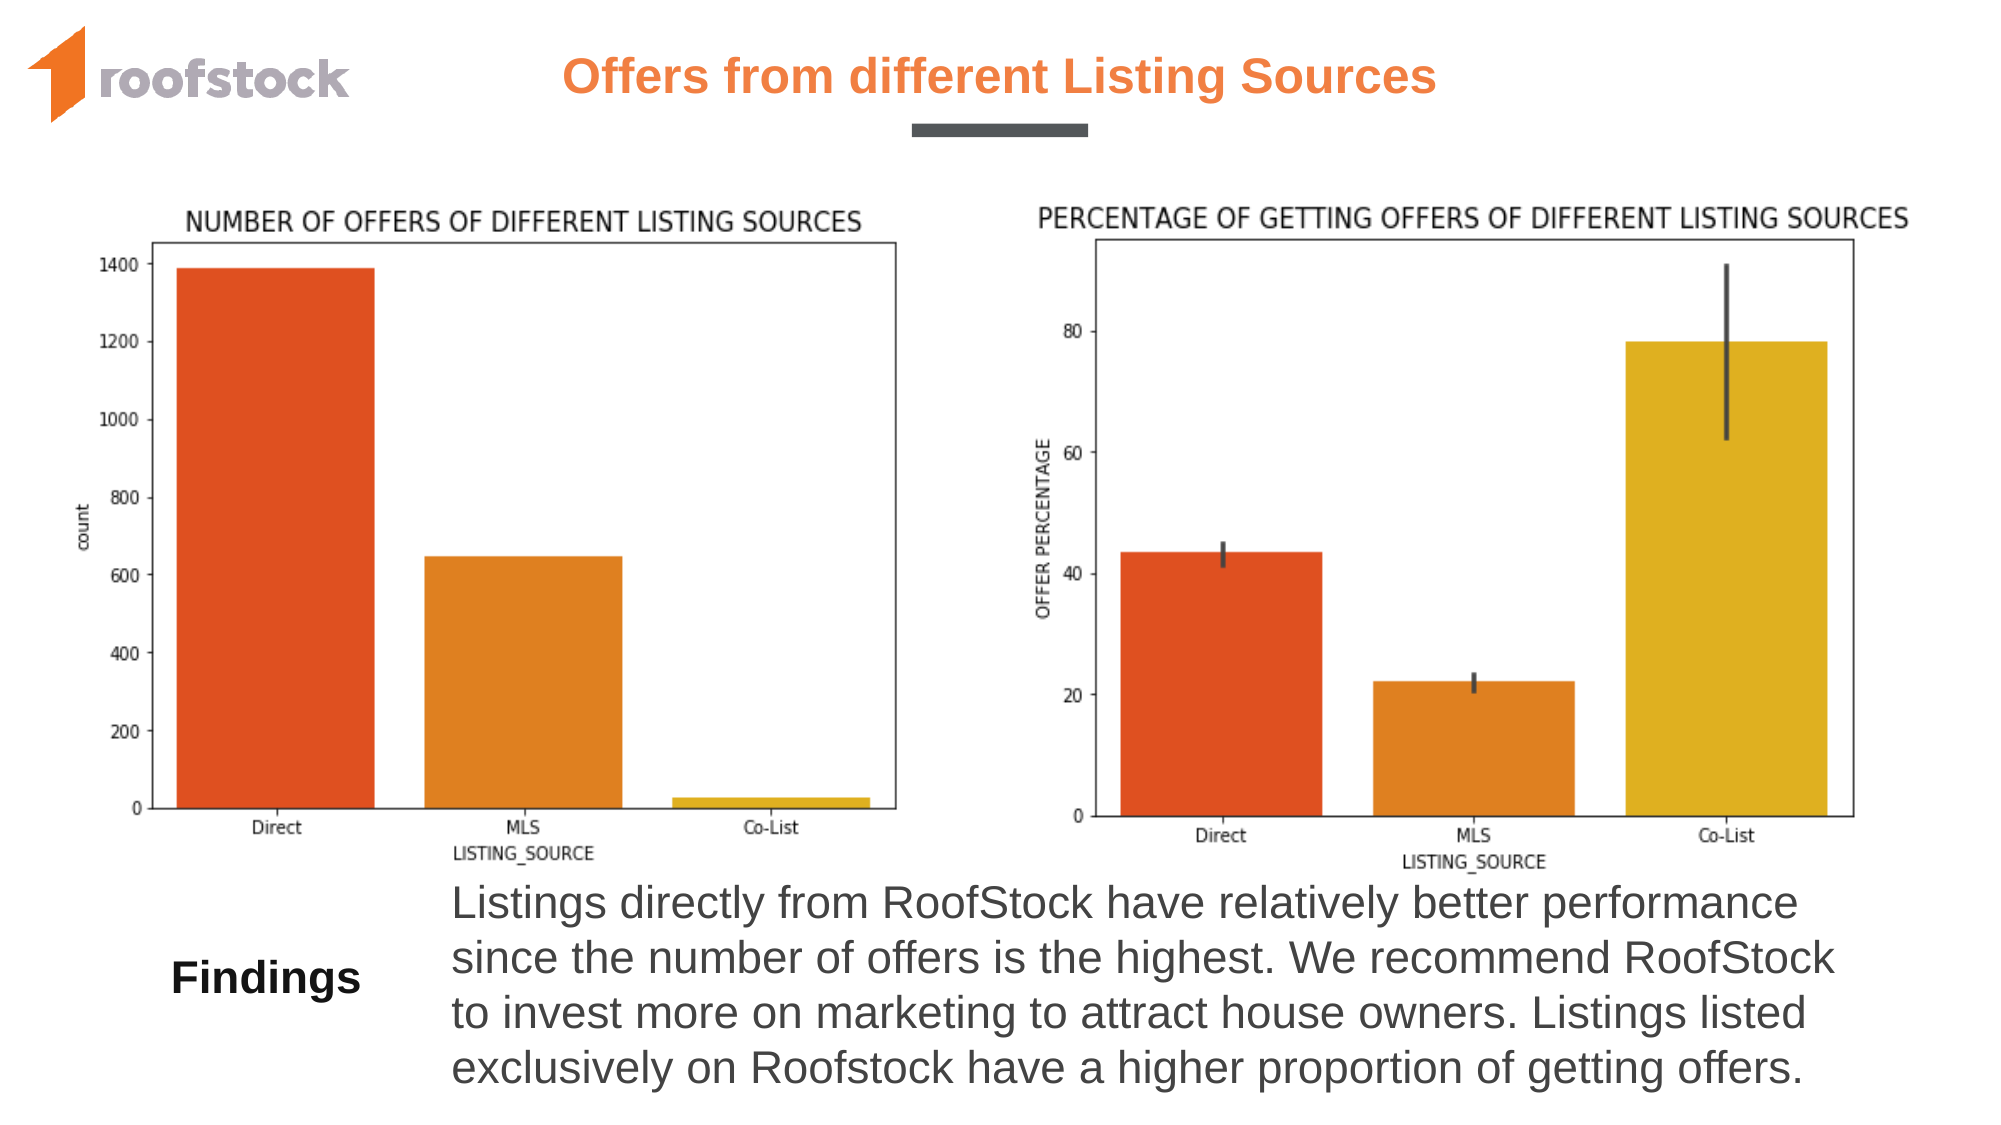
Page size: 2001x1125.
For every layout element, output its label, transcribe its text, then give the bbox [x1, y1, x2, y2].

picture [1026, 194, 1921, 885]
text_box [911, 123, 1089, 138]
text_box Findings [155, 939, 406, 1057]
picture [64, 198, 913, 876]
text_box Listings directly from RoofStock have relatively better performance since the number of offers is the highest. We recommend RoofStock to invest more on marketing to attract house owners. Listings listed exclusively on Roofstock have a higher proportion of getting offers. [436, 858, 1859, 1125]
text_box Offers from different Listing Sources [520, 36, 1480, 112]
picture [0, 0, 378, 151]
